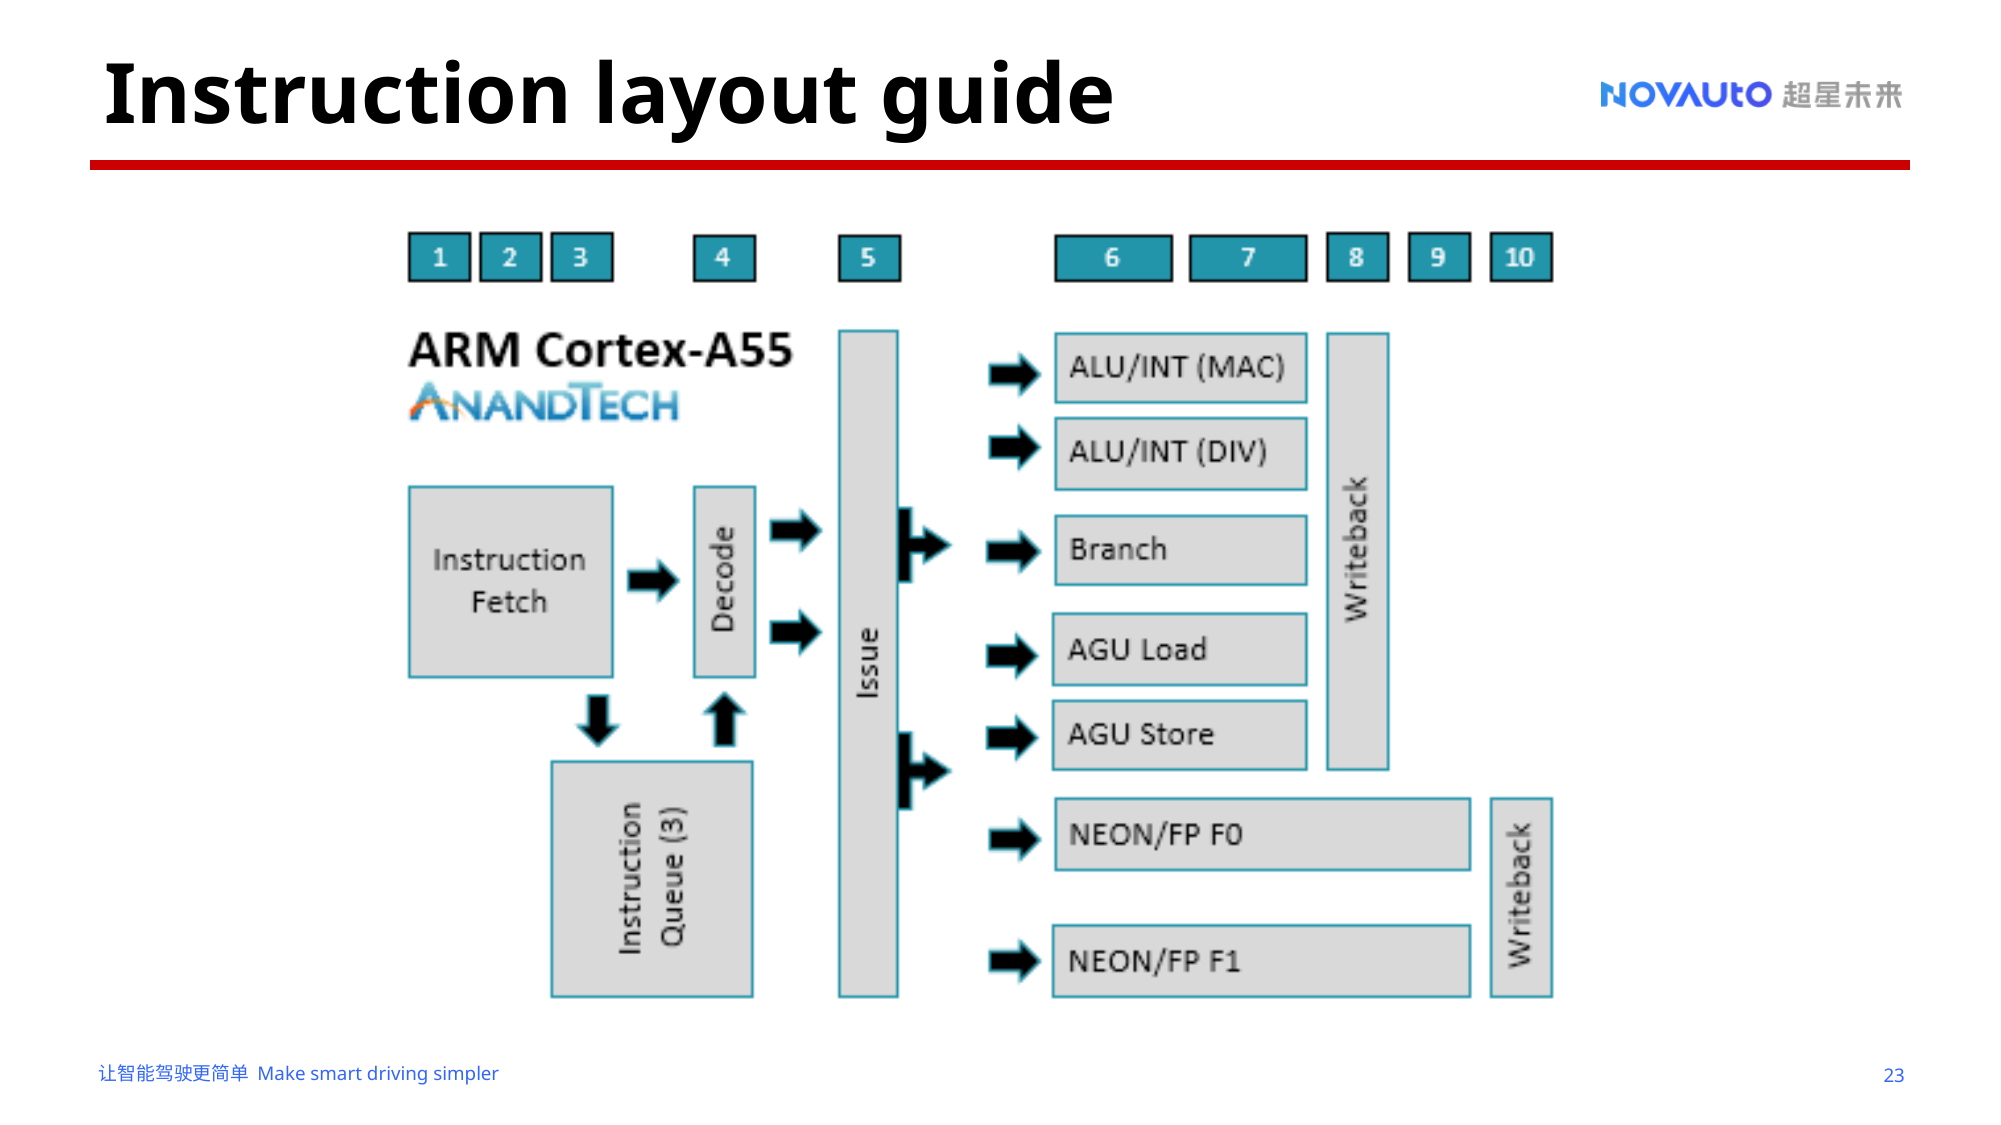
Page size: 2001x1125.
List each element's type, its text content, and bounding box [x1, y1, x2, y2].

title Instruction layout guide [89, 26, 1220, 150]
picture [116, 209, 1670, 1028]
picture [1601, 81, 1902, 108]
